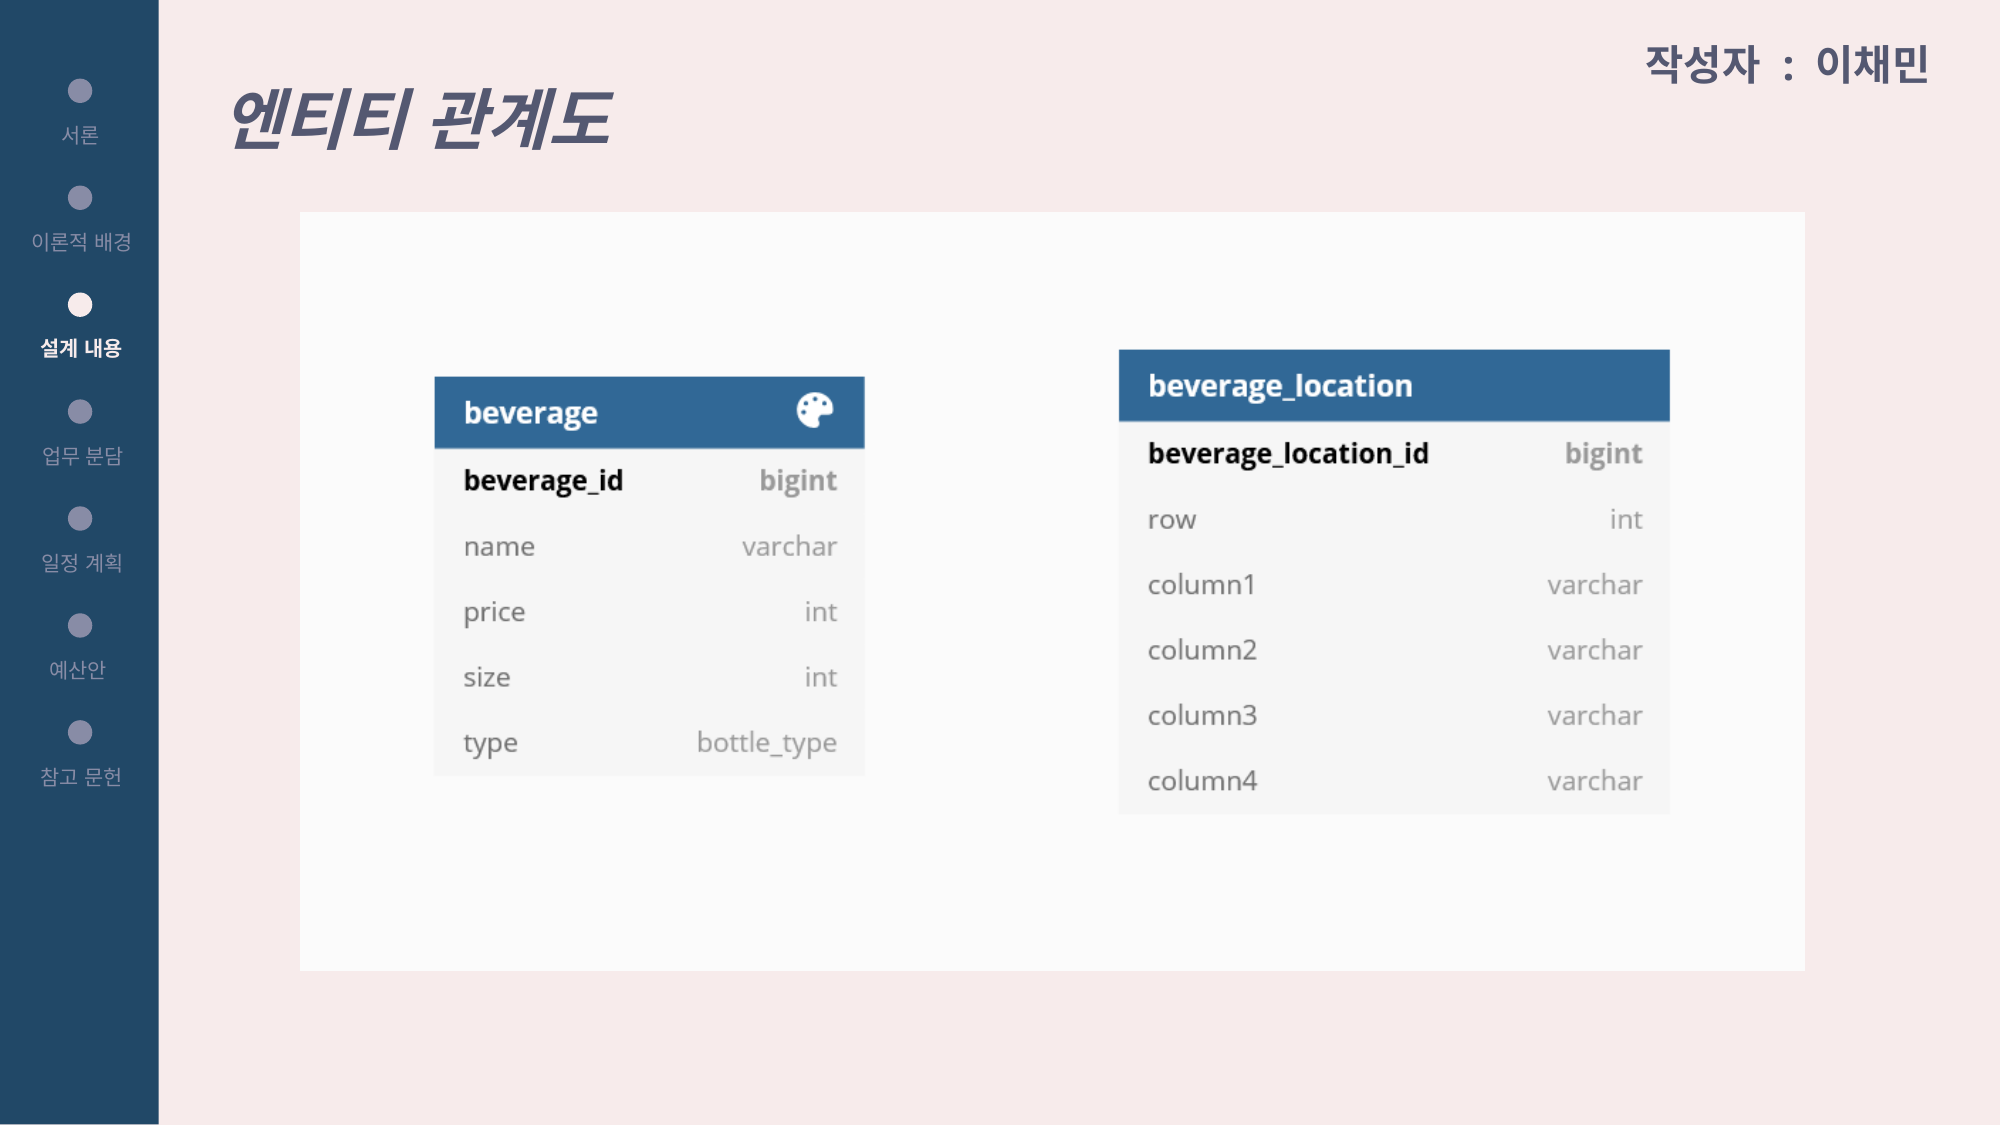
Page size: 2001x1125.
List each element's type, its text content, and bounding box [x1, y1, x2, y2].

text_box [0, 0, 160, 1125]
text_box [66, 398, 94, 425]
text_box 참고 문헌 [20, 756, 143, 797]
text_box 일정 계획 [27, 543, 139, 583]
text_box 이론적 배경 [16, 222, 148, 263]
text_box [66, 77, 94, 105]
text_box 설계 내용 [25, 327, 138, 368]
text_box 엔티티 관계도 [207, 30, 692, 166]
text_box [66, 505, 94, 532]
text_box [66, 612, 94, 639]
text_box 예산안 [34, 650, 138, 690]
picture [300, 212, 1805, 971]
text_box 업무 분담 [27, 436, 139, 476]
text_box [66, 719, 94, 746]
text_box 서론 [32, 115, 128, 156]
text_box [66, 184, 94, 211]
text_box 작성자 : 이채민 [1630, 30, 1946, 96]
text_box [66, 291, 94, 318]
